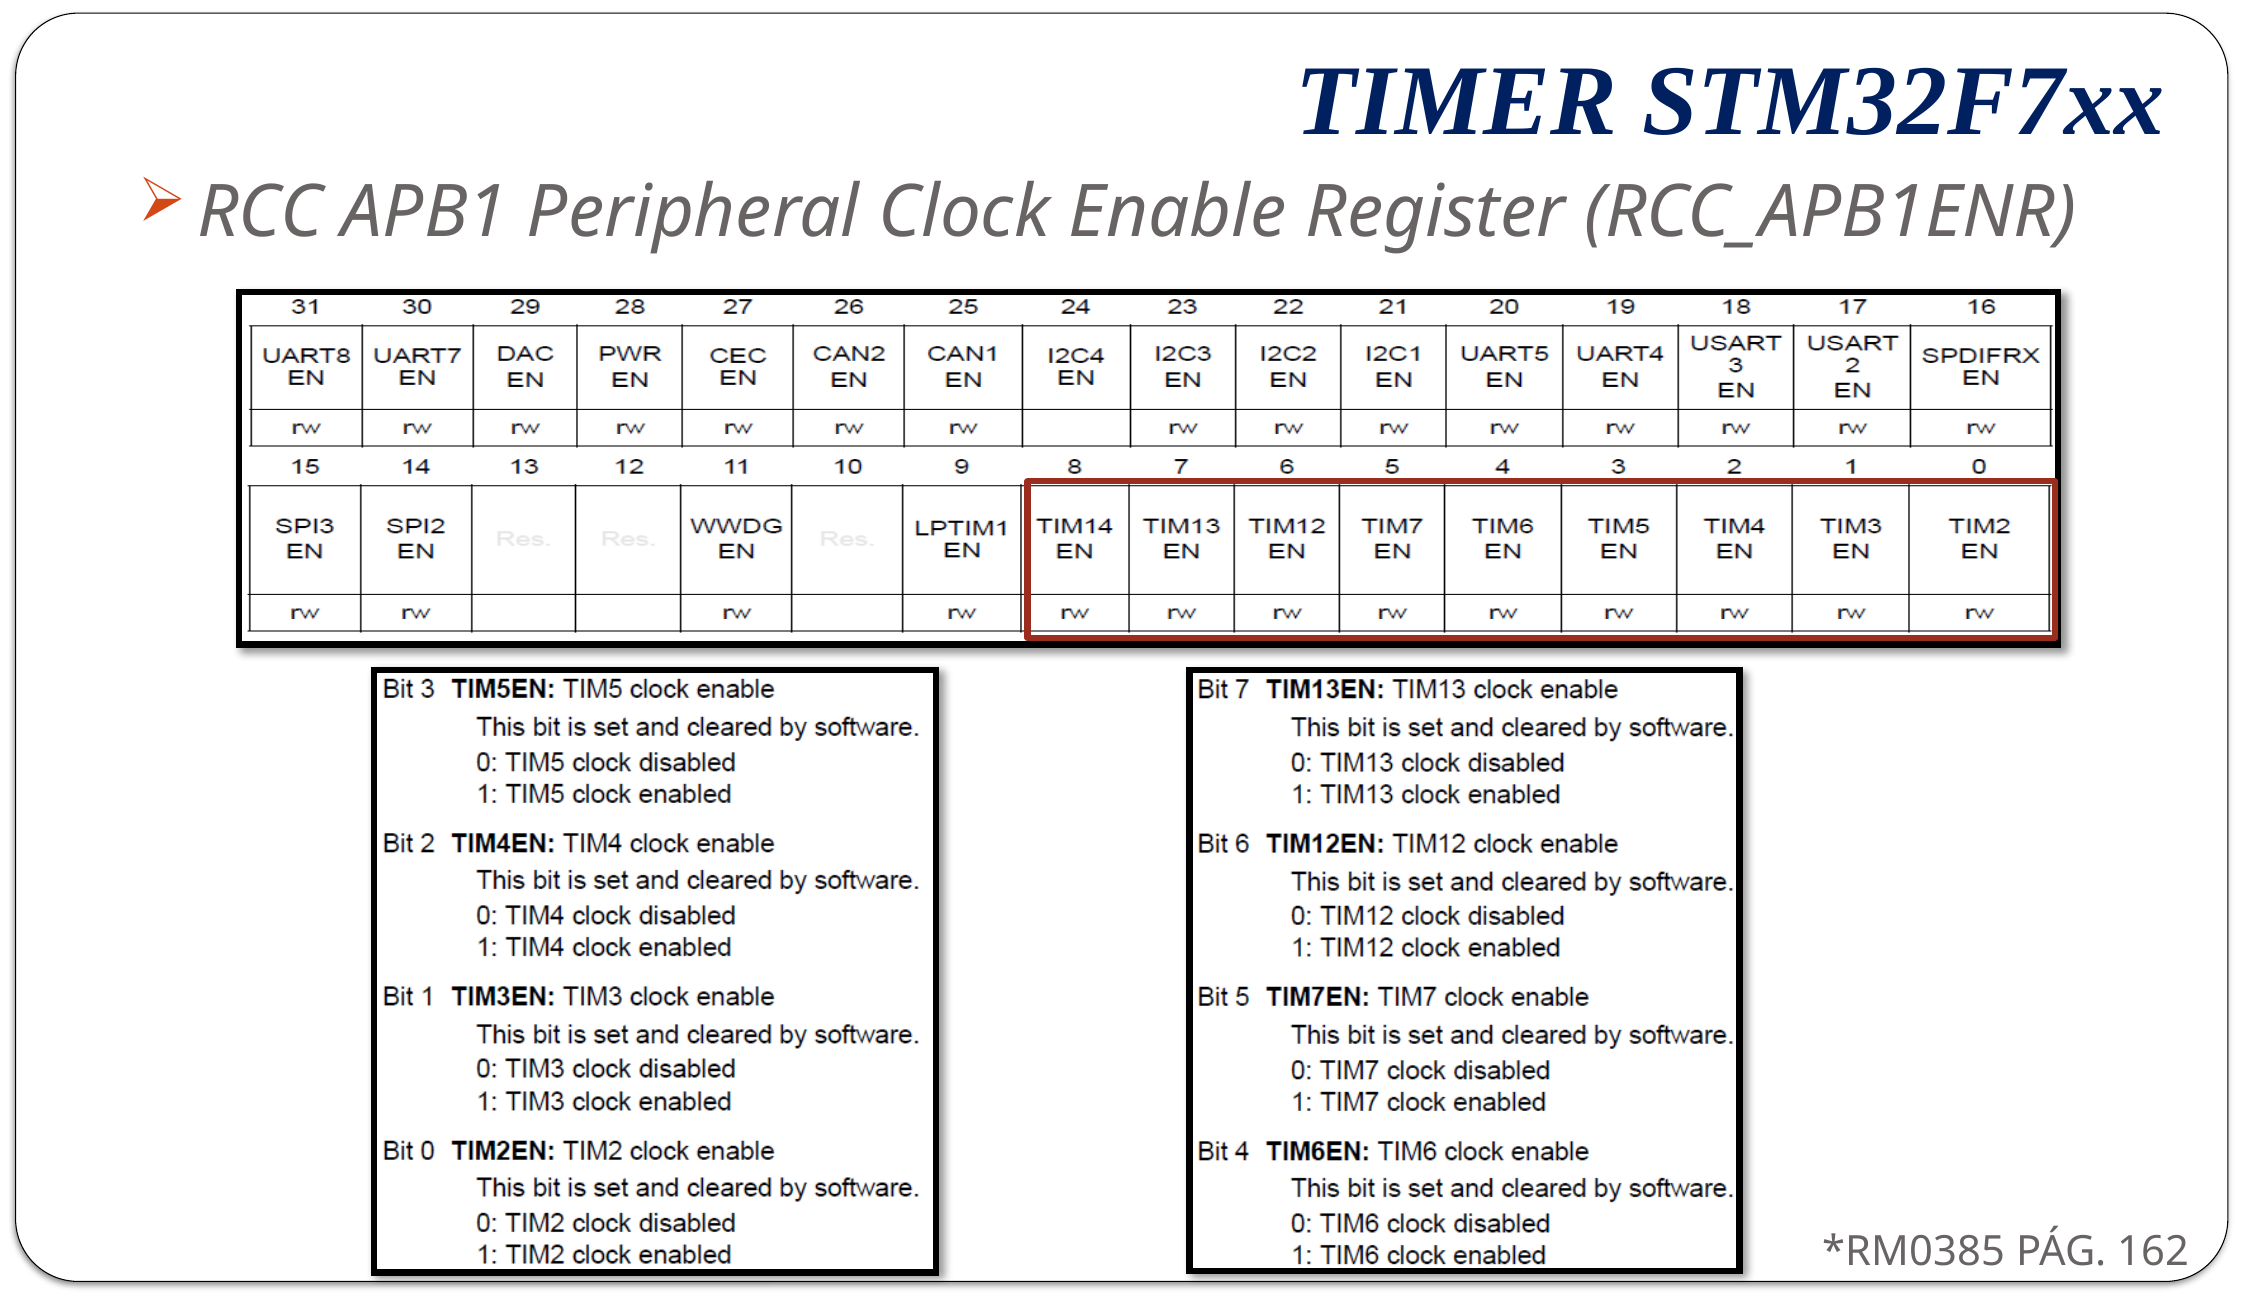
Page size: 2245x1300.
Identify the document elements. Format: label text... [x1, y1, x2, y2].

picture [242, 295, 2056, 642]
list RCC APB1 Peripheral Clock Enable Register (RCC_APB1ENR) [118, 153, 2138, 284]
picture [376, 672, 934, 1270]
text_box *RM0385 PÁG. 162 [1807, 1216, 2205, 1300]
text_box TIMER STM32F7xx [428, 0, 2186, 189]
picture [1192, 673, 1737, 1268]
